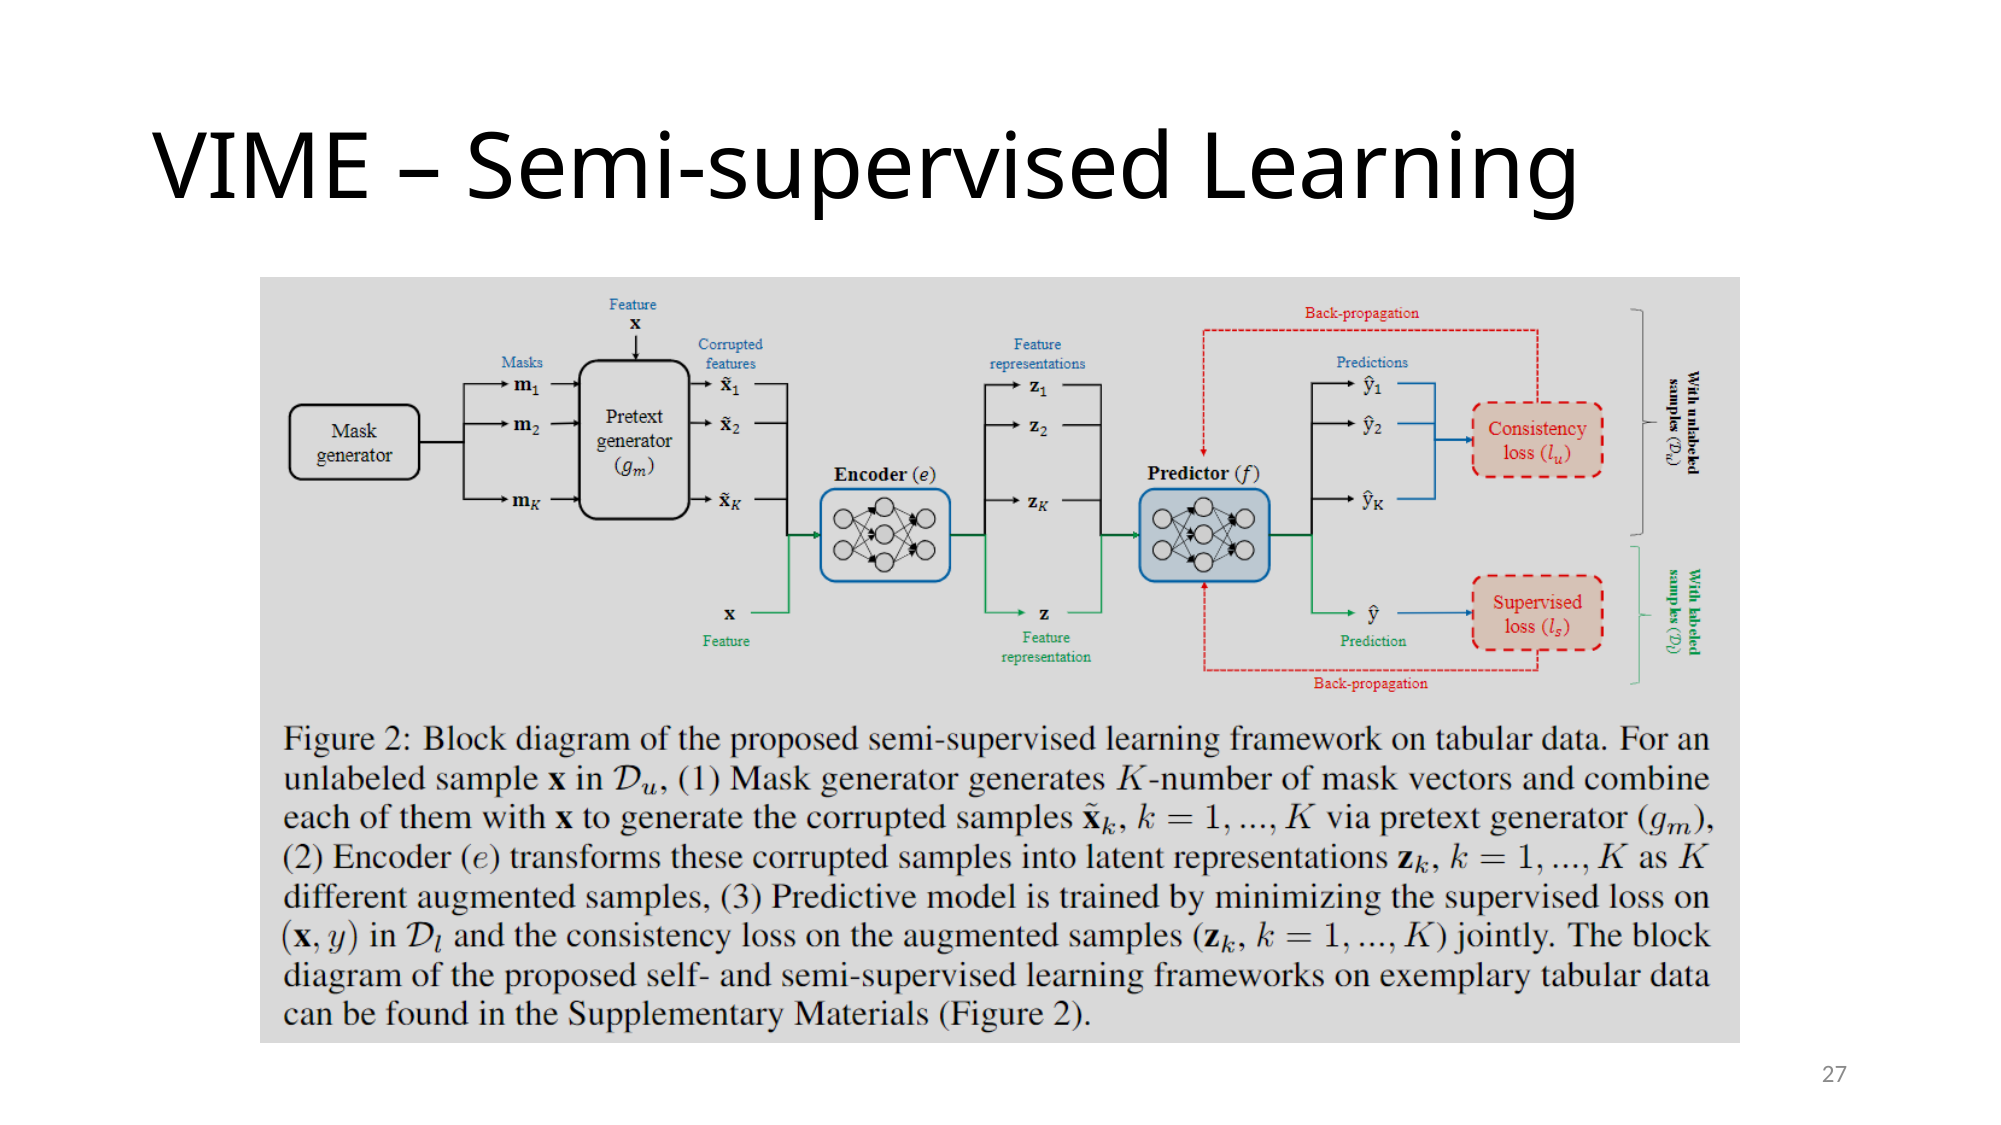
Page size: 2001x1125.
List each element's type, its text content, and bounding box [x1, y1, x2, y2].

title VIME – Semi-supervised Learning [137, 59, 1863, 278]
slide_number 27 [1412, 1042, 1863, 1103]
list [260, 277, 1740, 1043]
